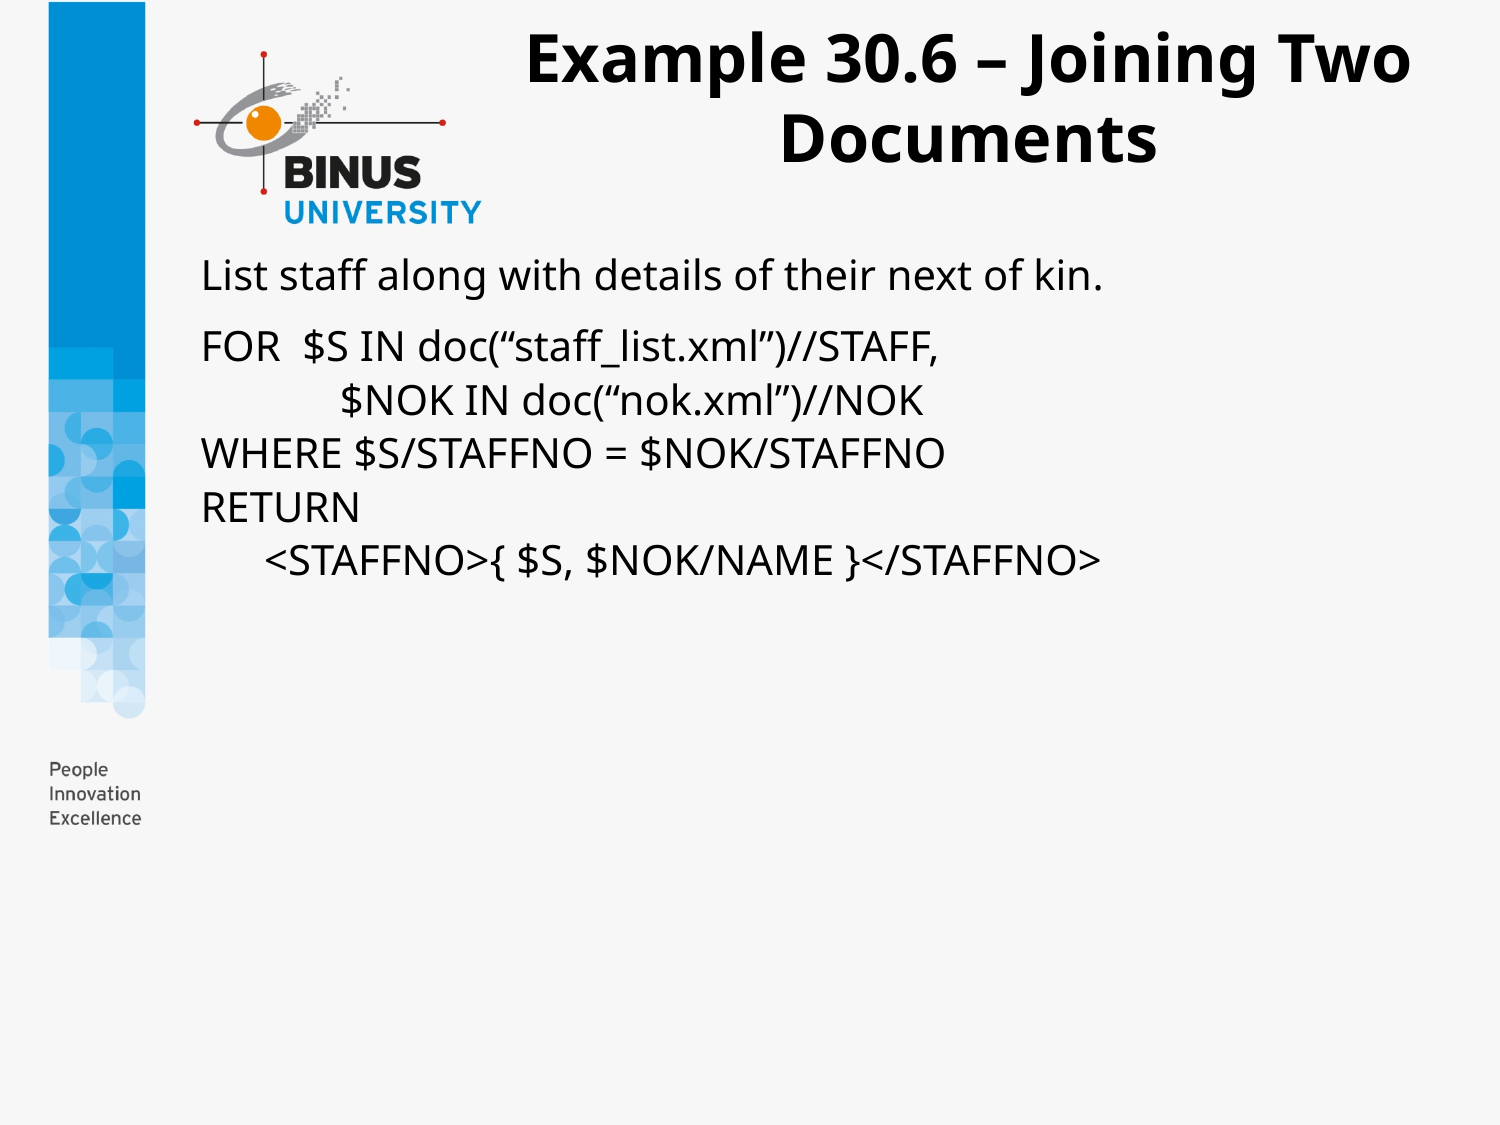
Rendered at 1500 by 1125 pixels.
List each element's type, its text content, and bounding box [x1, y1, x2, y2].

list List staff along with details of their next of kin. FOR $S IN doc(“staff_list.xml”)//STAFF, $NOK IN doc(“nok.xml”)//NOK WHERE $S/STAFFNO = $NOK/STAFFNO RETURN <STAFFNO>{ $S, $NOK/NAME }</STAFFNO> [174, 246, 1488, 763]
picture [0, 0, 1500, 845]
title Example 30.6 – Joining Two Documents [350, 50, 1500, 141]
